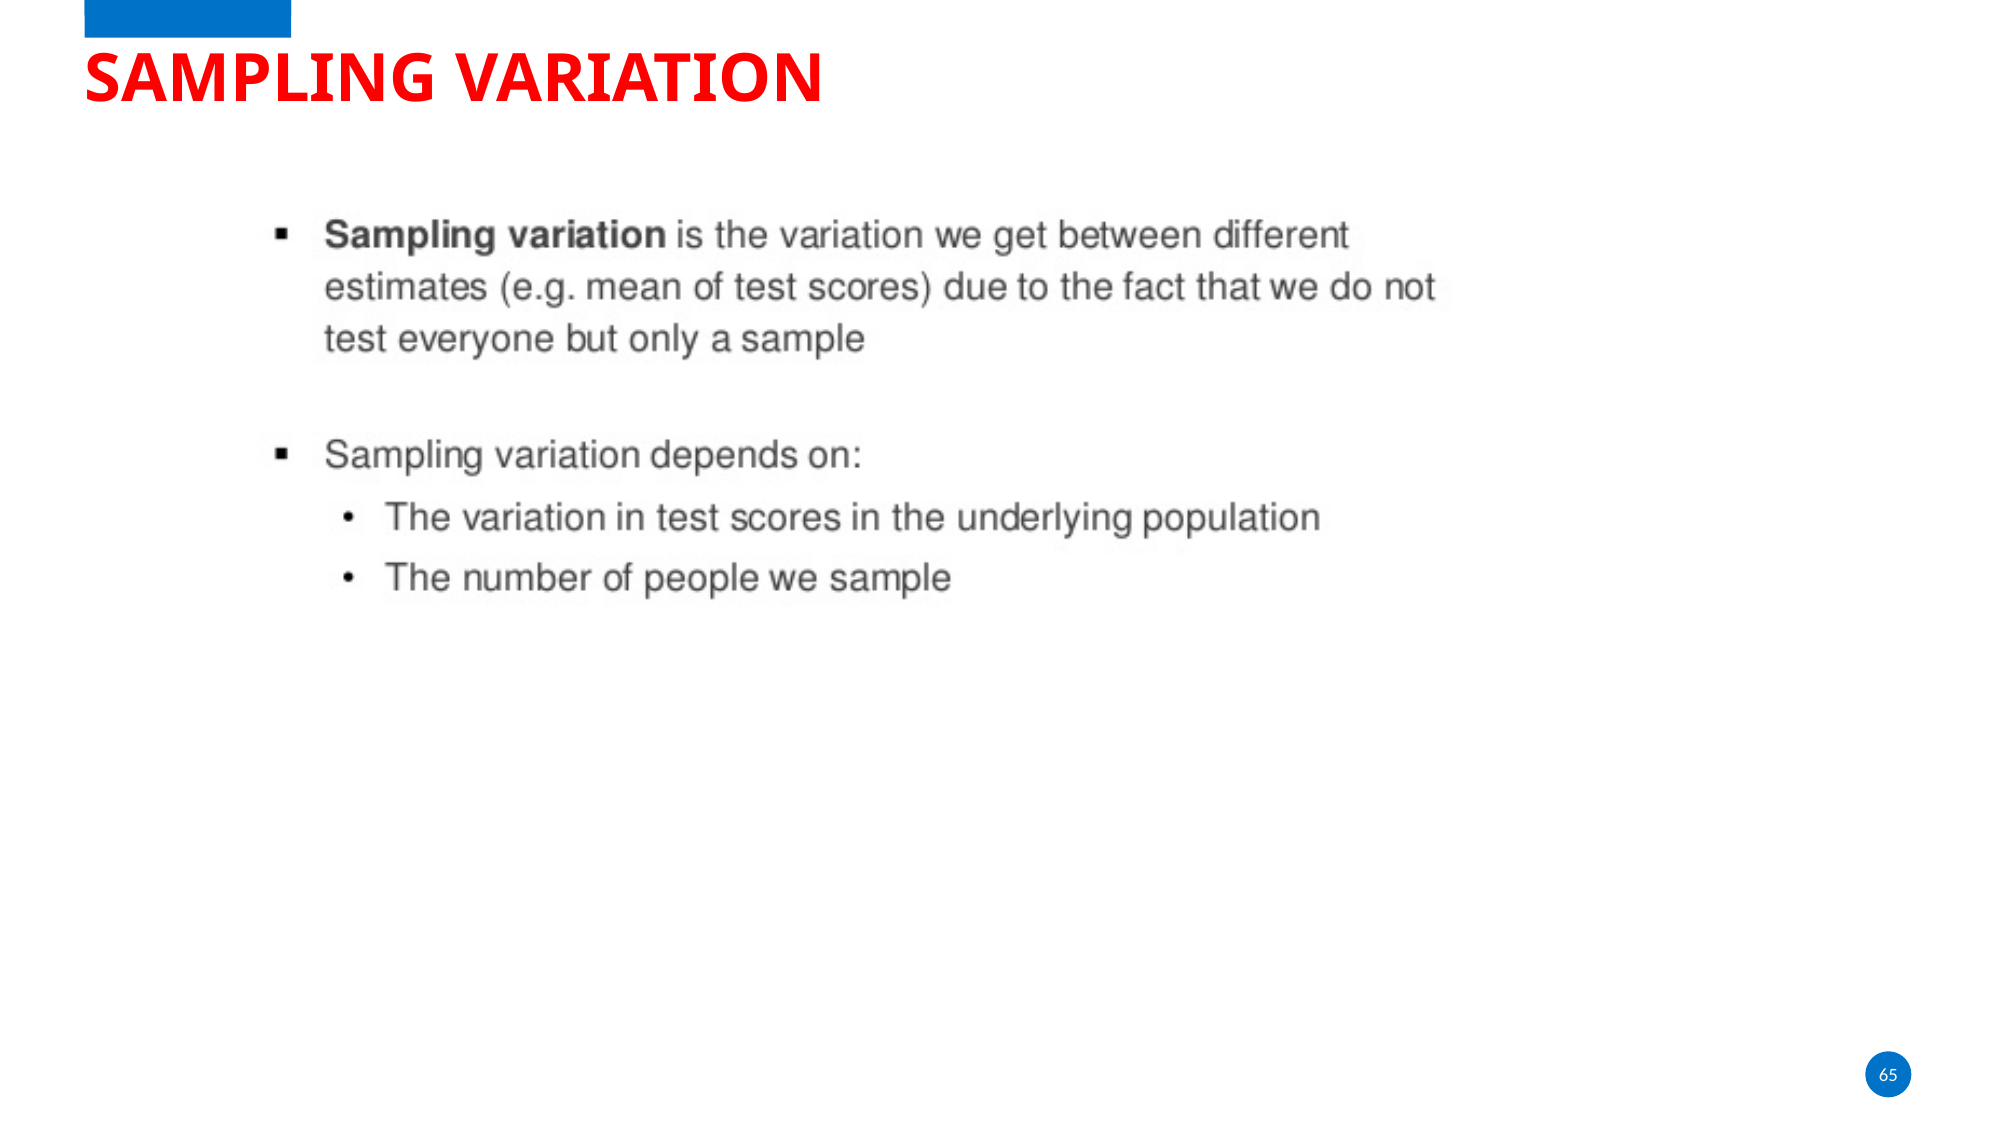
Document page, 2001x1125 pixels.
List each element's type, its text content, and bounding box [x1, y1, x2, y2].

picture [191, 203, 1568, 891]
title Sampling Variation [84, 40, 1914, 117]
slide_number 65 [1864, 1059, 1913, 1090]
